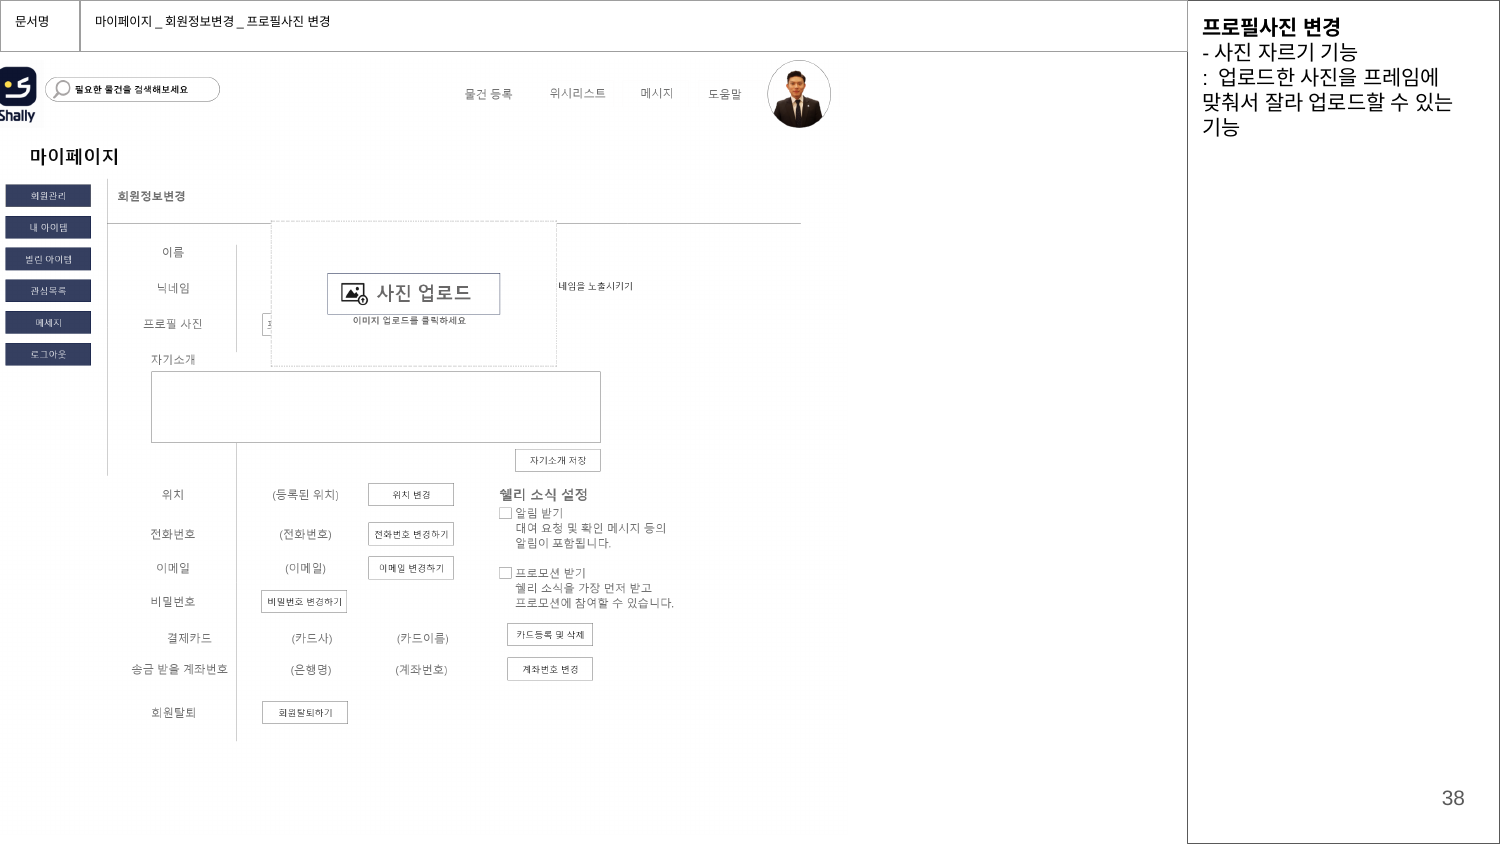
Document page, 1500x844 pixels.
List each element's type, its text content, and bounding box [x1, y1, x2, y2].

picture [0, 58, 869, 844]
table_header 문서명 [1, 1, 79, 51]
table_header 마이페이지_회원정보변경_프로필사진 변경 [81, 1, 1187, 51]
slide_number ‹#› [1389, 764, 1480, 830]
text_box 프로필사진 변경 -사진 자르기 기능 : 업로드한 사진을 프레임에 맞춰서 잘라 업로드할 수 있는 기능 [1187, 0, 1500, 844]
